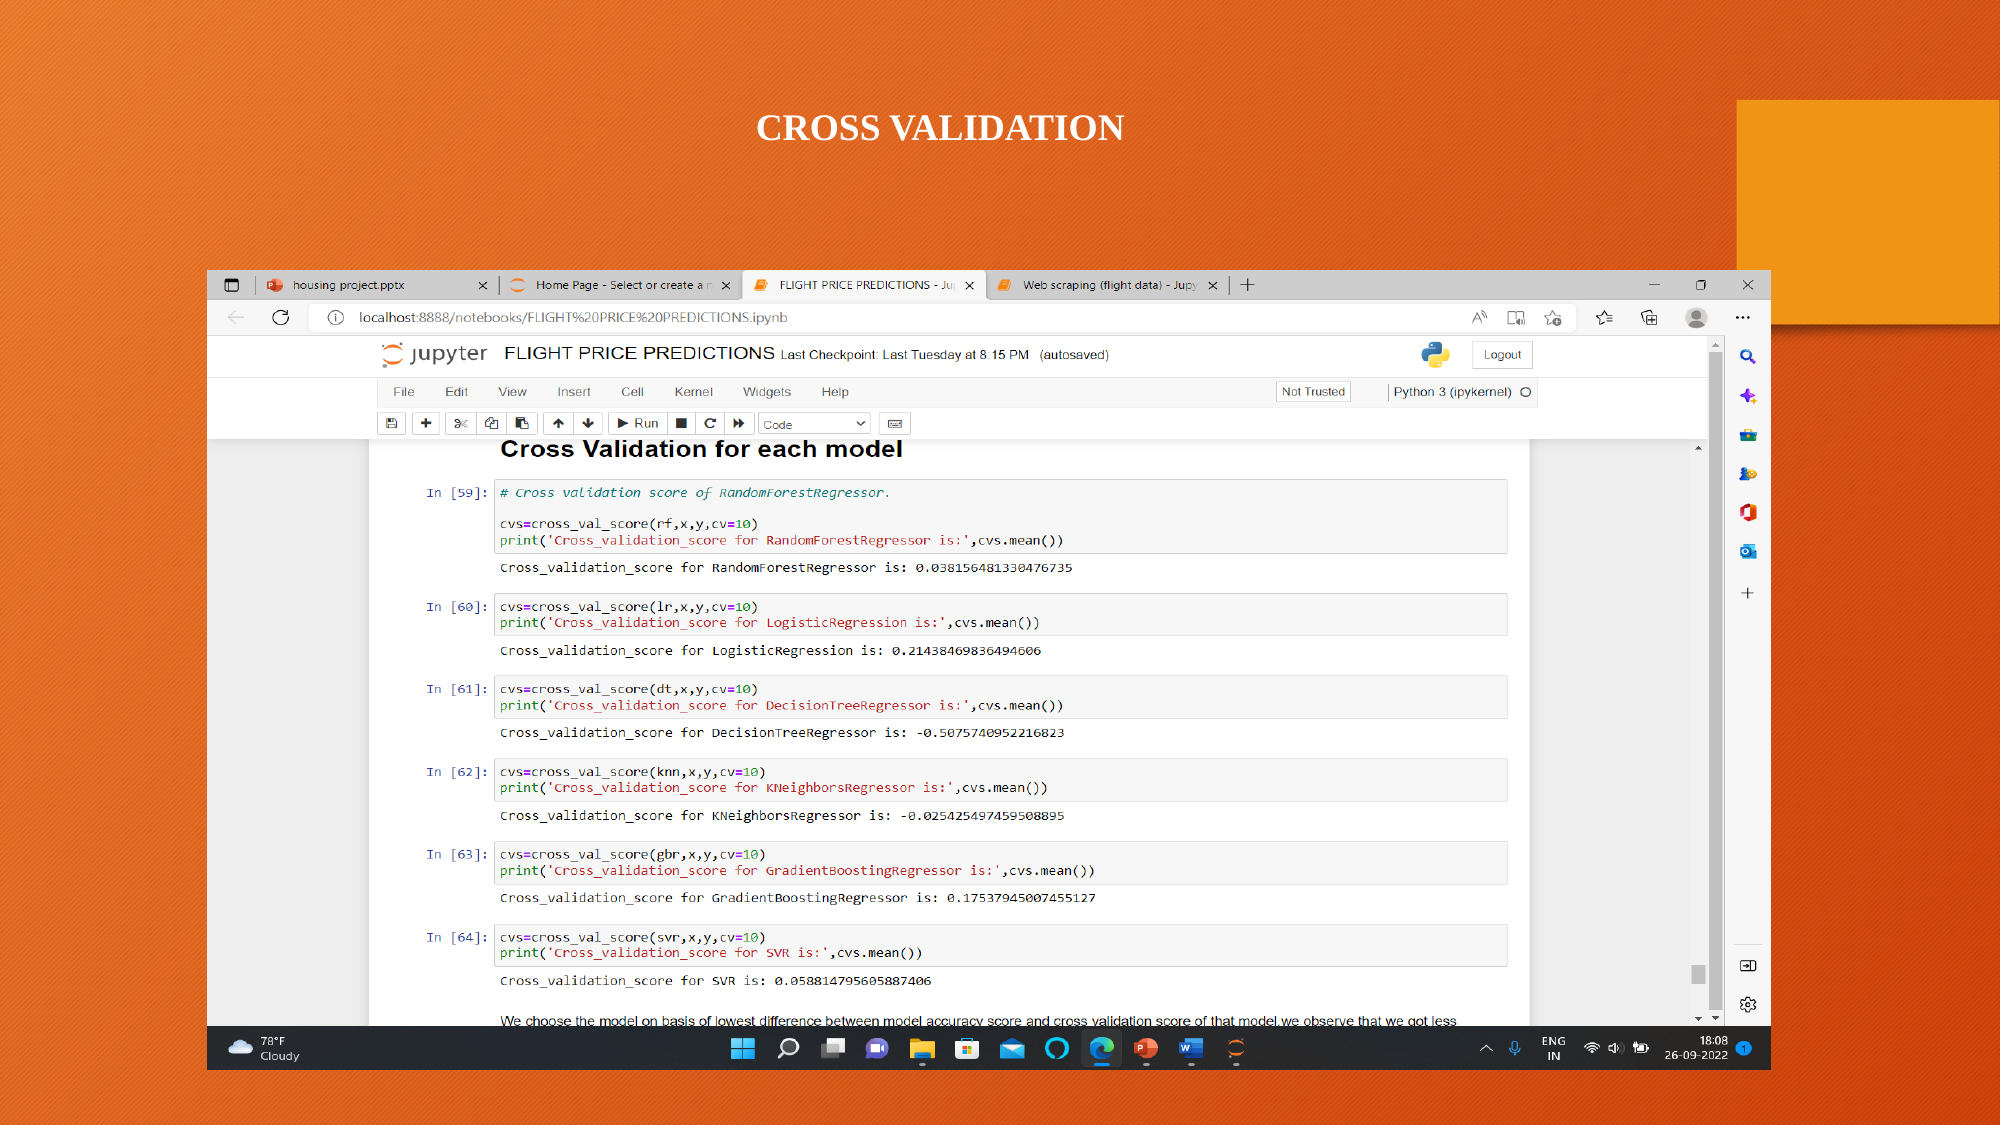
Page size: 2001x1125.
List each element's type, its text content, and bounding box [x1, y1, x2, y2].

picture [207, 270, 2000, 1070]
text_box CROSS VALIDATION [530, 95, 1350, 156]
